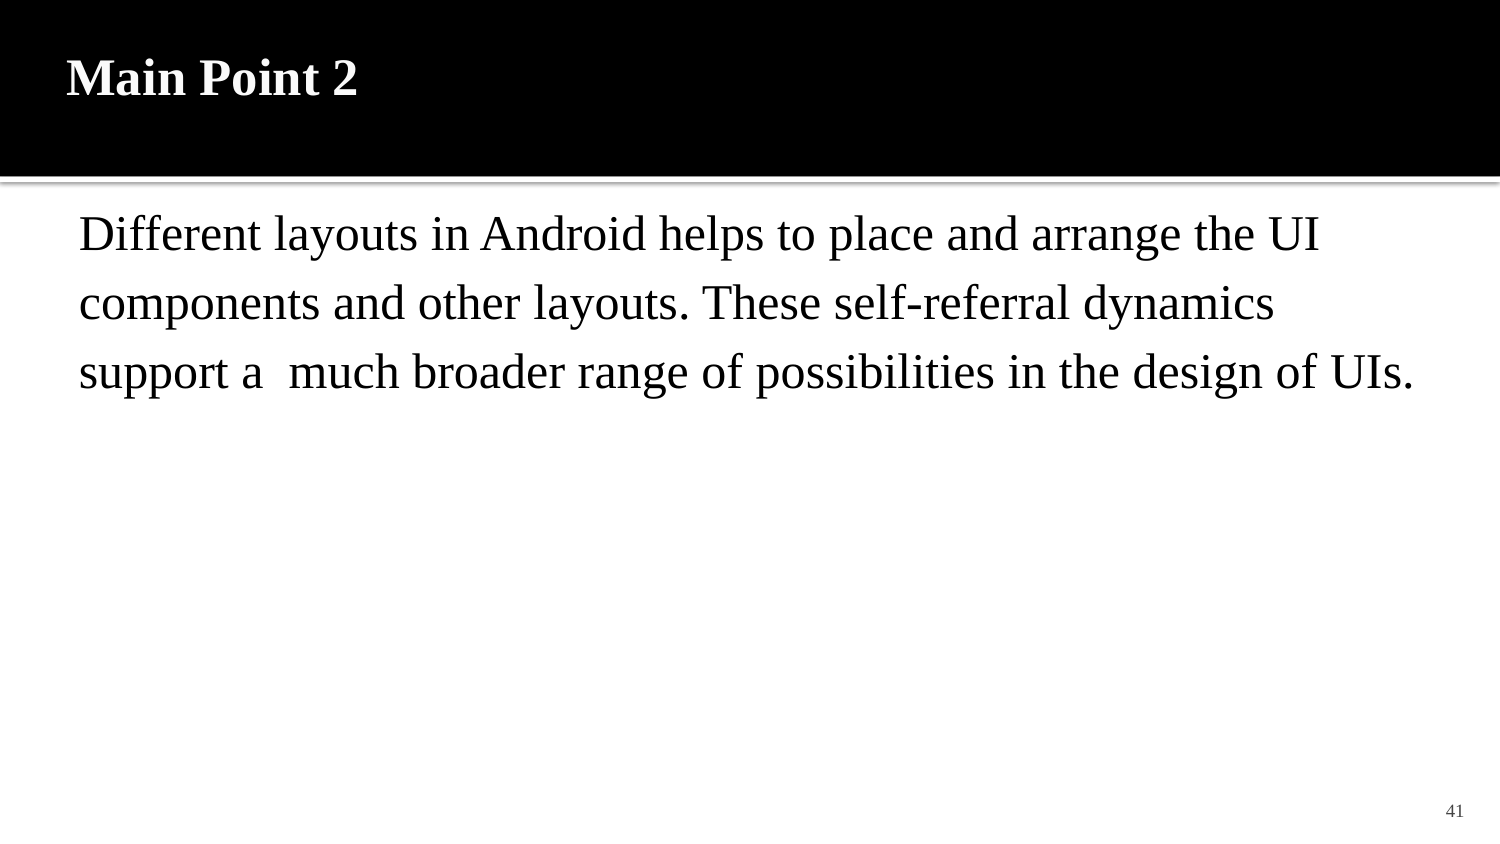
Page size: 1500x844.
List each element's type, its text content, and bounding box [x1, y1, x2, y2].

list Different layouts in Android helps to place and arrange the UI components and other layouts. These self-referral dynamics support a much broader range of possibilities in the design of UIs. [51, 176, 1449, 737]
slide_number 41 [1389, 777, 1480, 842]
title Main Point 2 [51, 28, 1449, 122]
